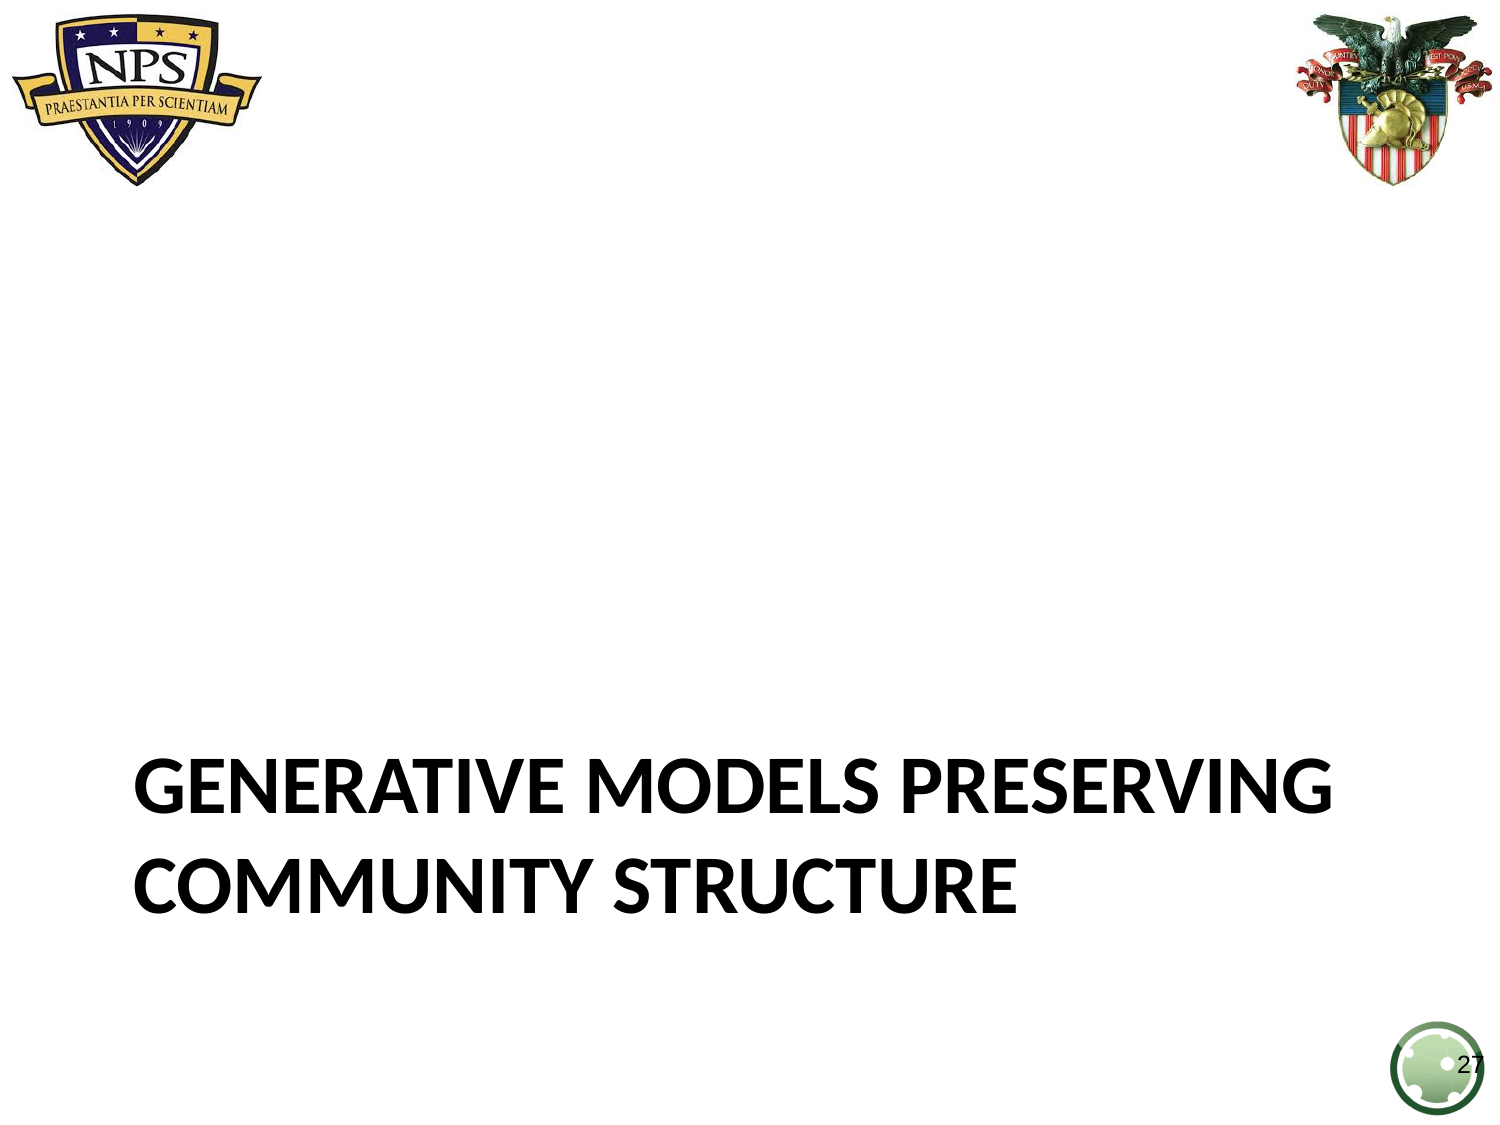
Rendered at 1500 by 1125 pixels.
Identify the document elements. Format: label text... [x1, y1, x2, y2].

picture [1294, 12, 1493, 187]
slide_number 27 [1149, 1024, 1500, 1103]
picture [1387, 1103, 1489, 1118]
title Generative models preserving community structure [118, 722, 1394, 947]
picture [1387, 1017, 1489, 1024]
picture [11, 12, 263, 187]
